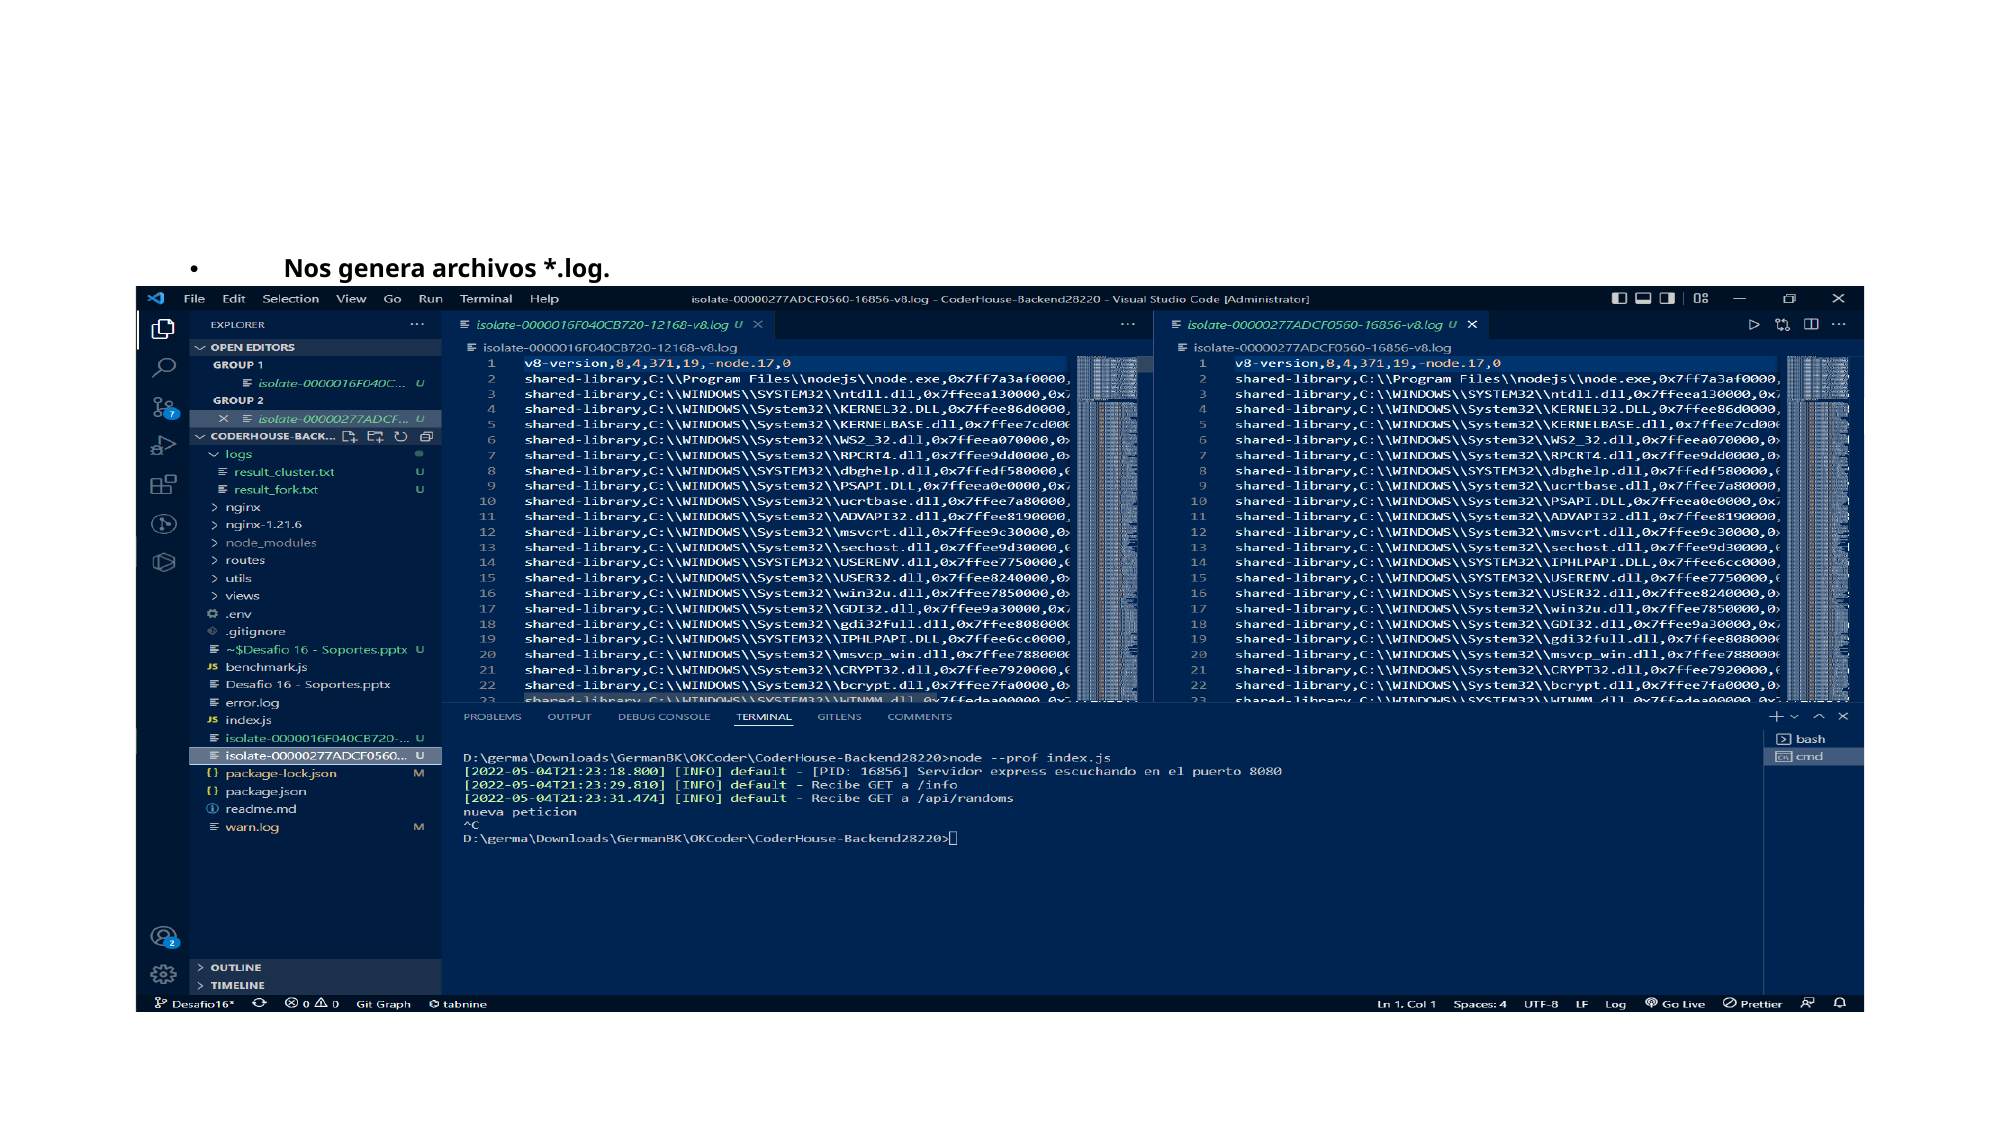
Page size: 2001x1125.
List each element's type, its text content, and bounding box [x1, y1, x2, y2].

text_box Nos genera archivos *.log. [174, 248, 1900, 289]
picture [135, 286, 1865, 1012]
